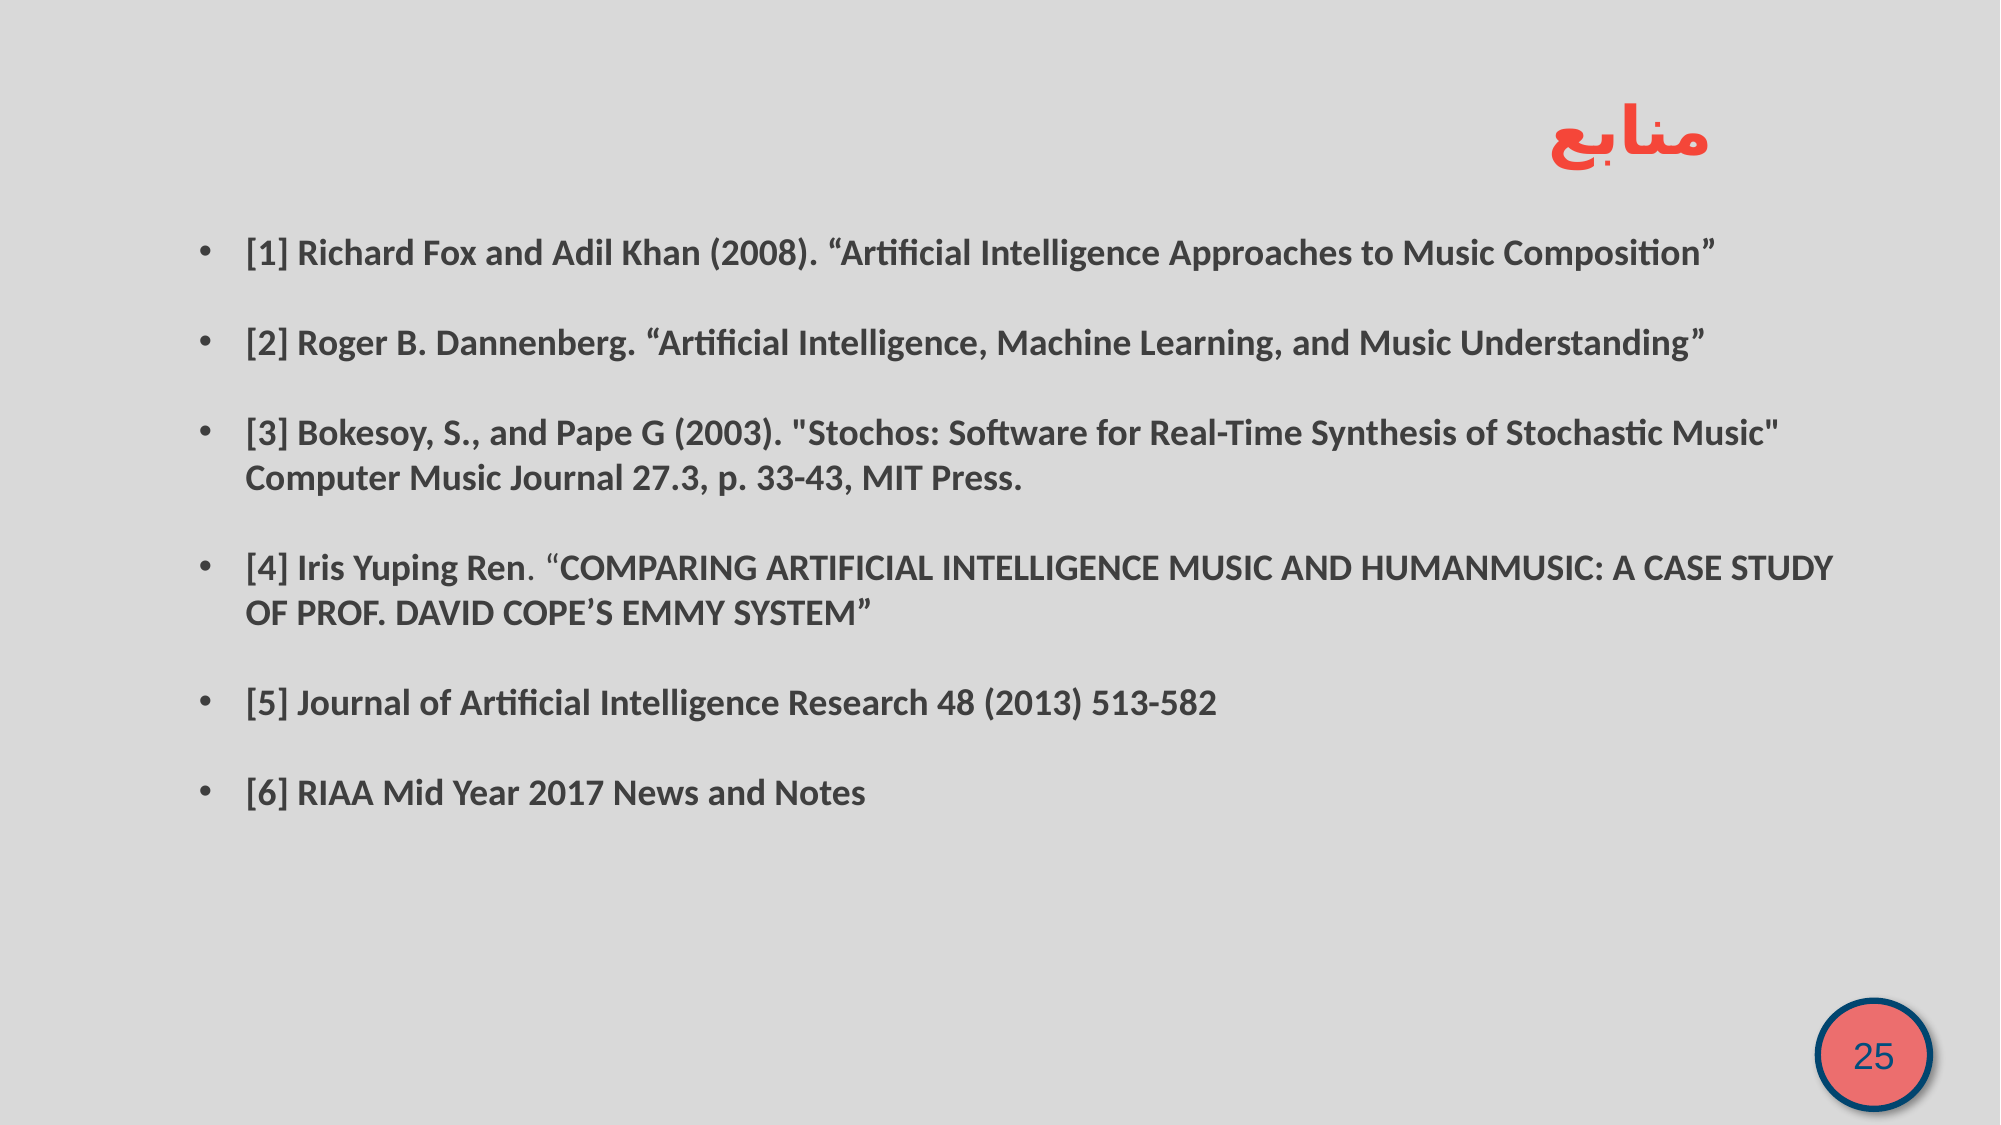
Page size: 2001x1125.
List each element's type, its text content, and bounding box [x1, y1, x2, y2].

text_box منابع [1391, 80, 1728, 176]
text_box [1] Richard Fox and Adil Khan (2008). “Artificial Intelligence Approaches to Music Composition” [2] Roger B. Dannenberg. “Artificial Intelligence, Machine Learning, and Music Understanding” [3] Bokesoy, S., and Pape G (2003). "Stochos: Software for Real-Time Synthesis of Stochastic Music" Computer Music Journal 27.3, p. 33-43, MIT Press. [4] Iris Yuping Ren. “COMPARING ARTIFICIAL INTELLIGENCE MUSIC AND HUMANMUSIC: A CASE STUDY OF PROF. DAVID COPE’S EMMY SYSTEM” [5] Journal of Artificial Intelligence Research 48 (2013) 513-582 [6] RIAA Mid Year 2017 News and Notes [184, 220, 1874, 821]
text_box 25 [1816, 999, 1932, 1110]
